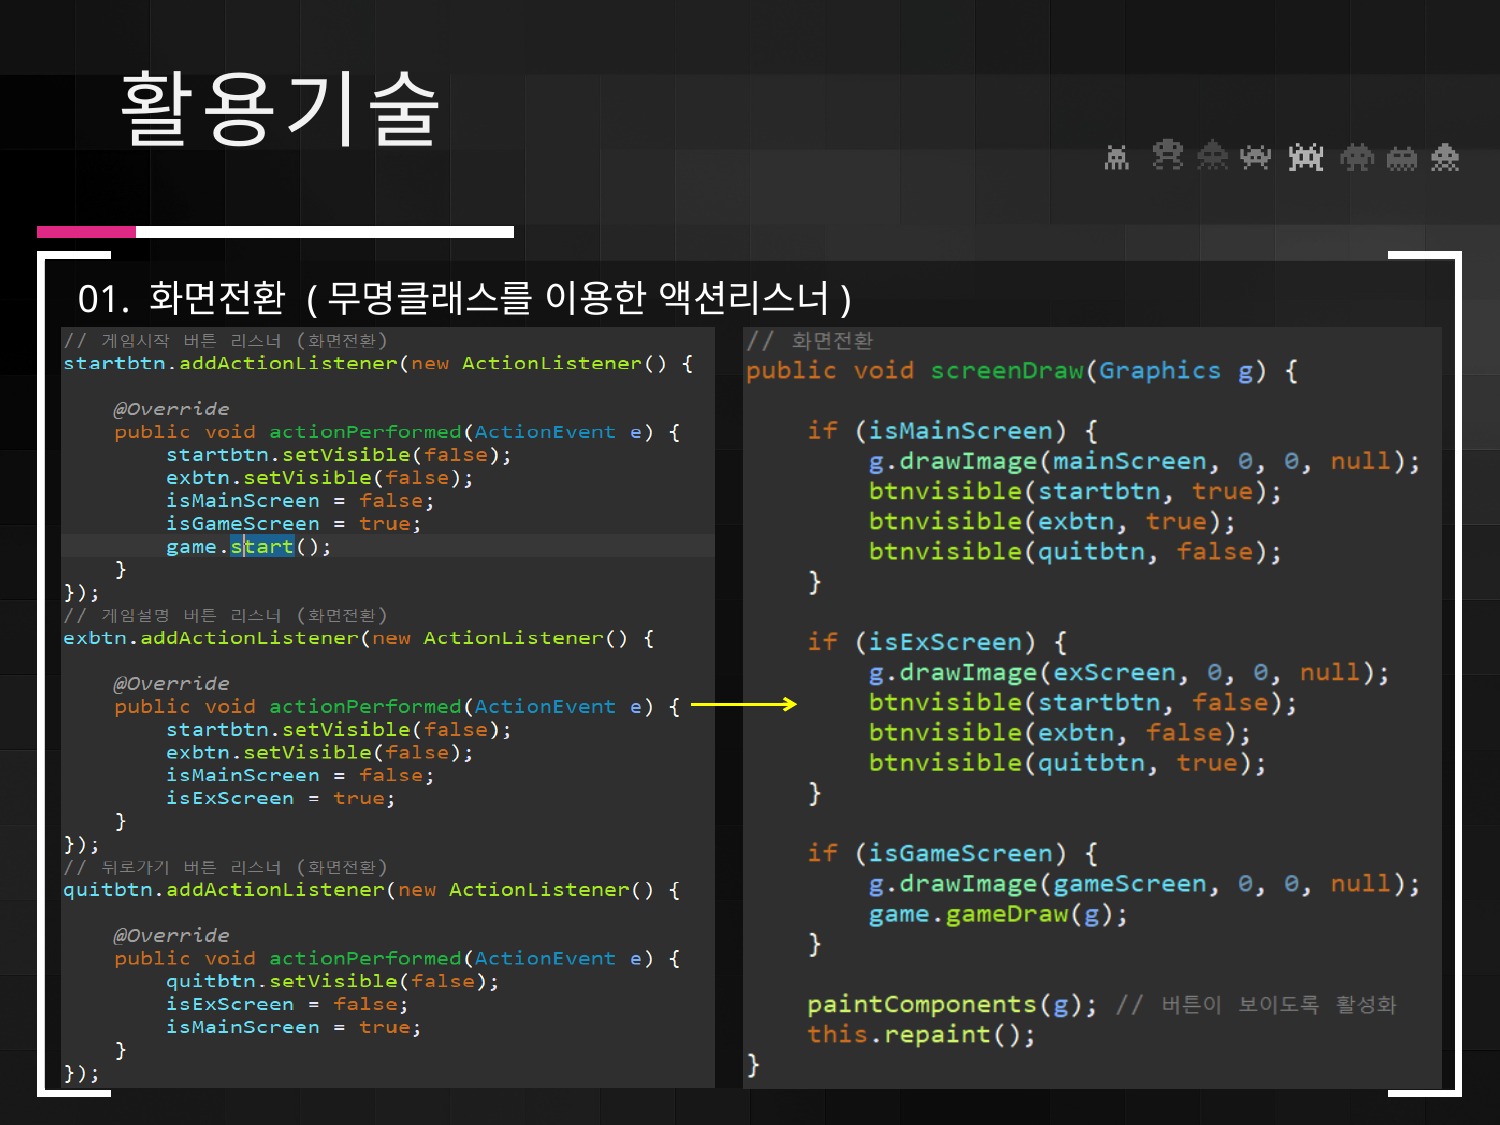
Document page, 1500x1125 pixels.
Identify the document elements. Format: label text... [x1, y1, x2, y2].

title 활용기술 [38, 19, 524, 209]
text_box 01. 화면전환 (무명클래스를 이용한 액션리스너) [62, 267, 867, 328]
picture [0, 0, 1500, 1125]
text_box [44, 260, 1455, 1088]
